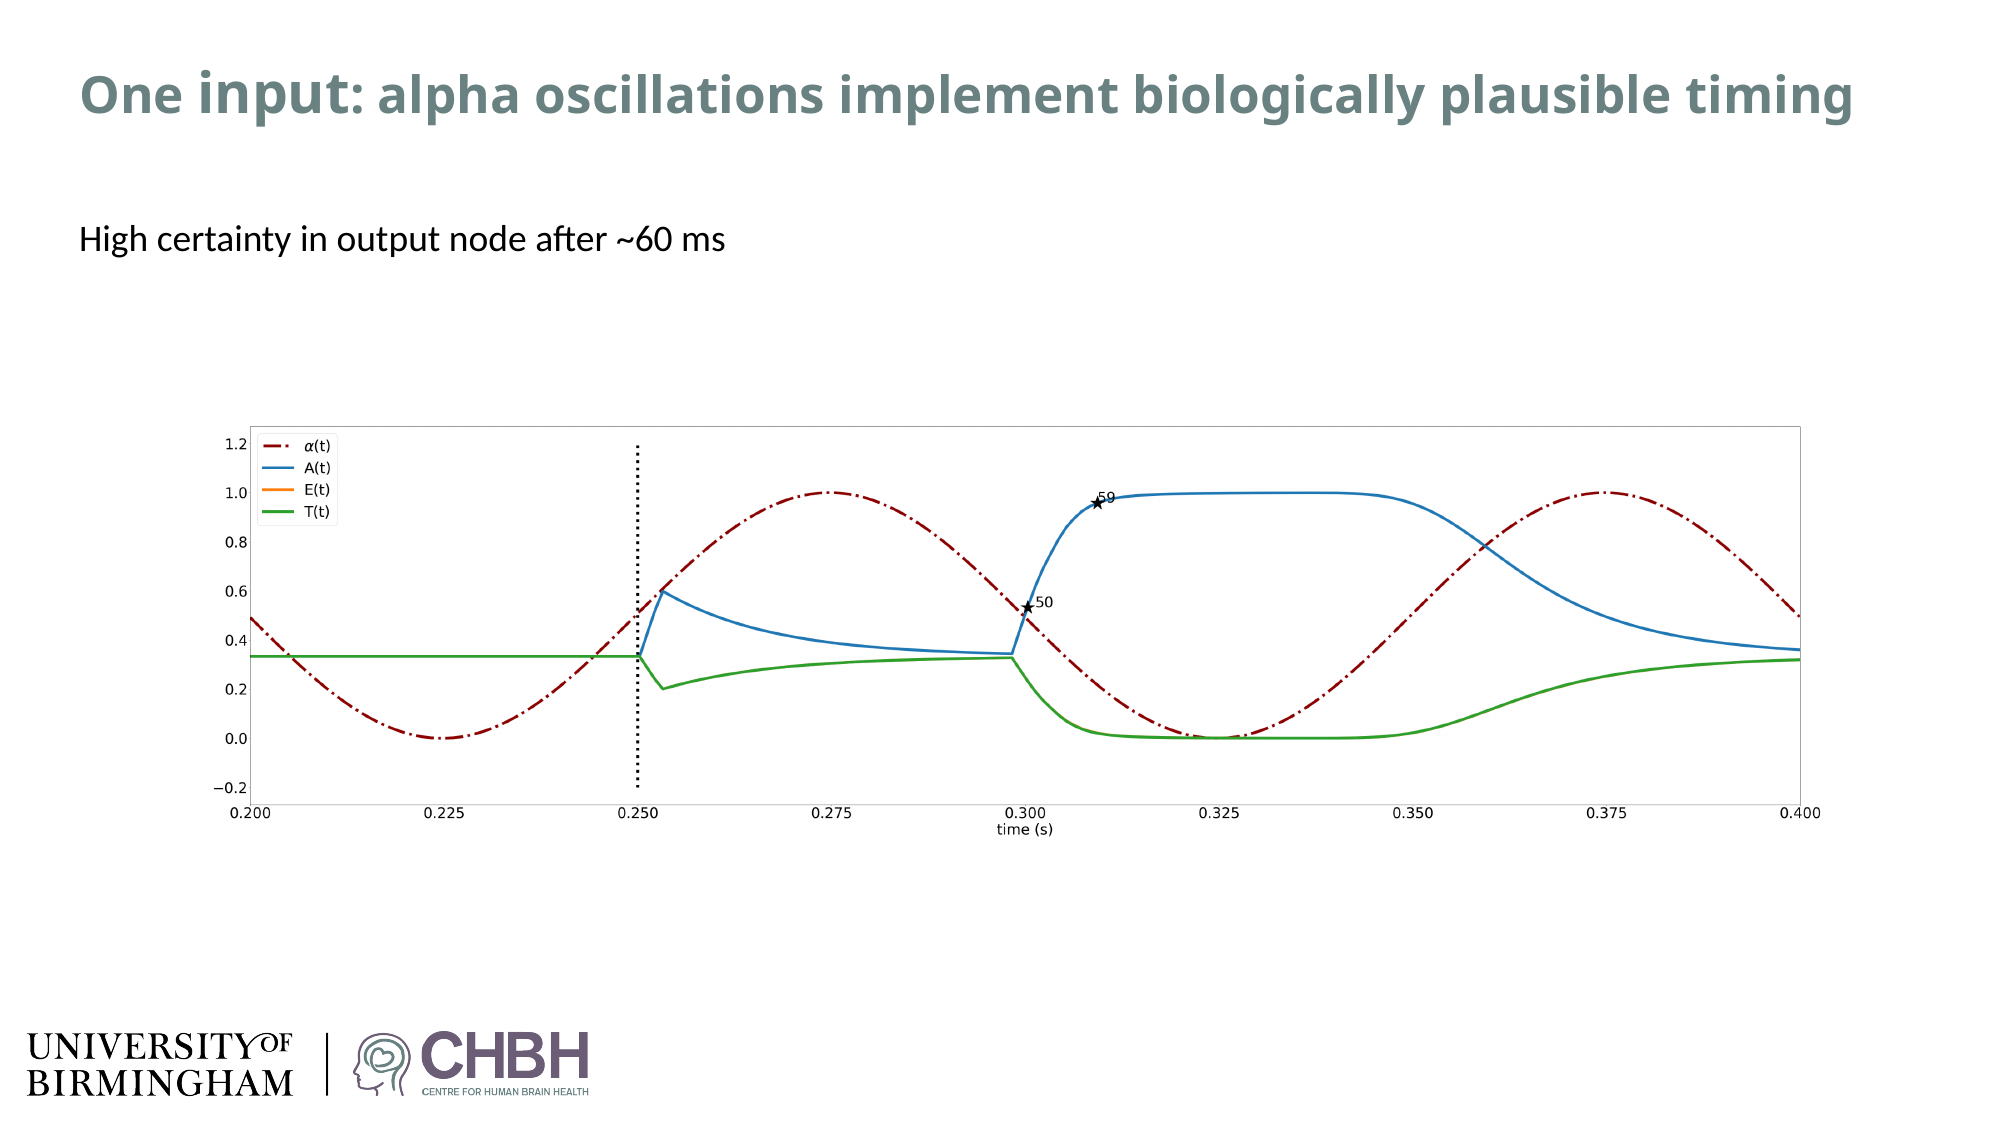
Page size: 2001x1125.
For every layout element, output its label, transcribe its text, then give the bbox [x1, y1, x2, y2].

picture [0, 966, 652, 1125]
title One input: alpha oscillations implement biologically plausible timing [64, 57, 1891, 146]
text_box High certainty in output node after ~60 ms [64, 206, 1012, 267]
picture [0, 366, 2000, 867]
